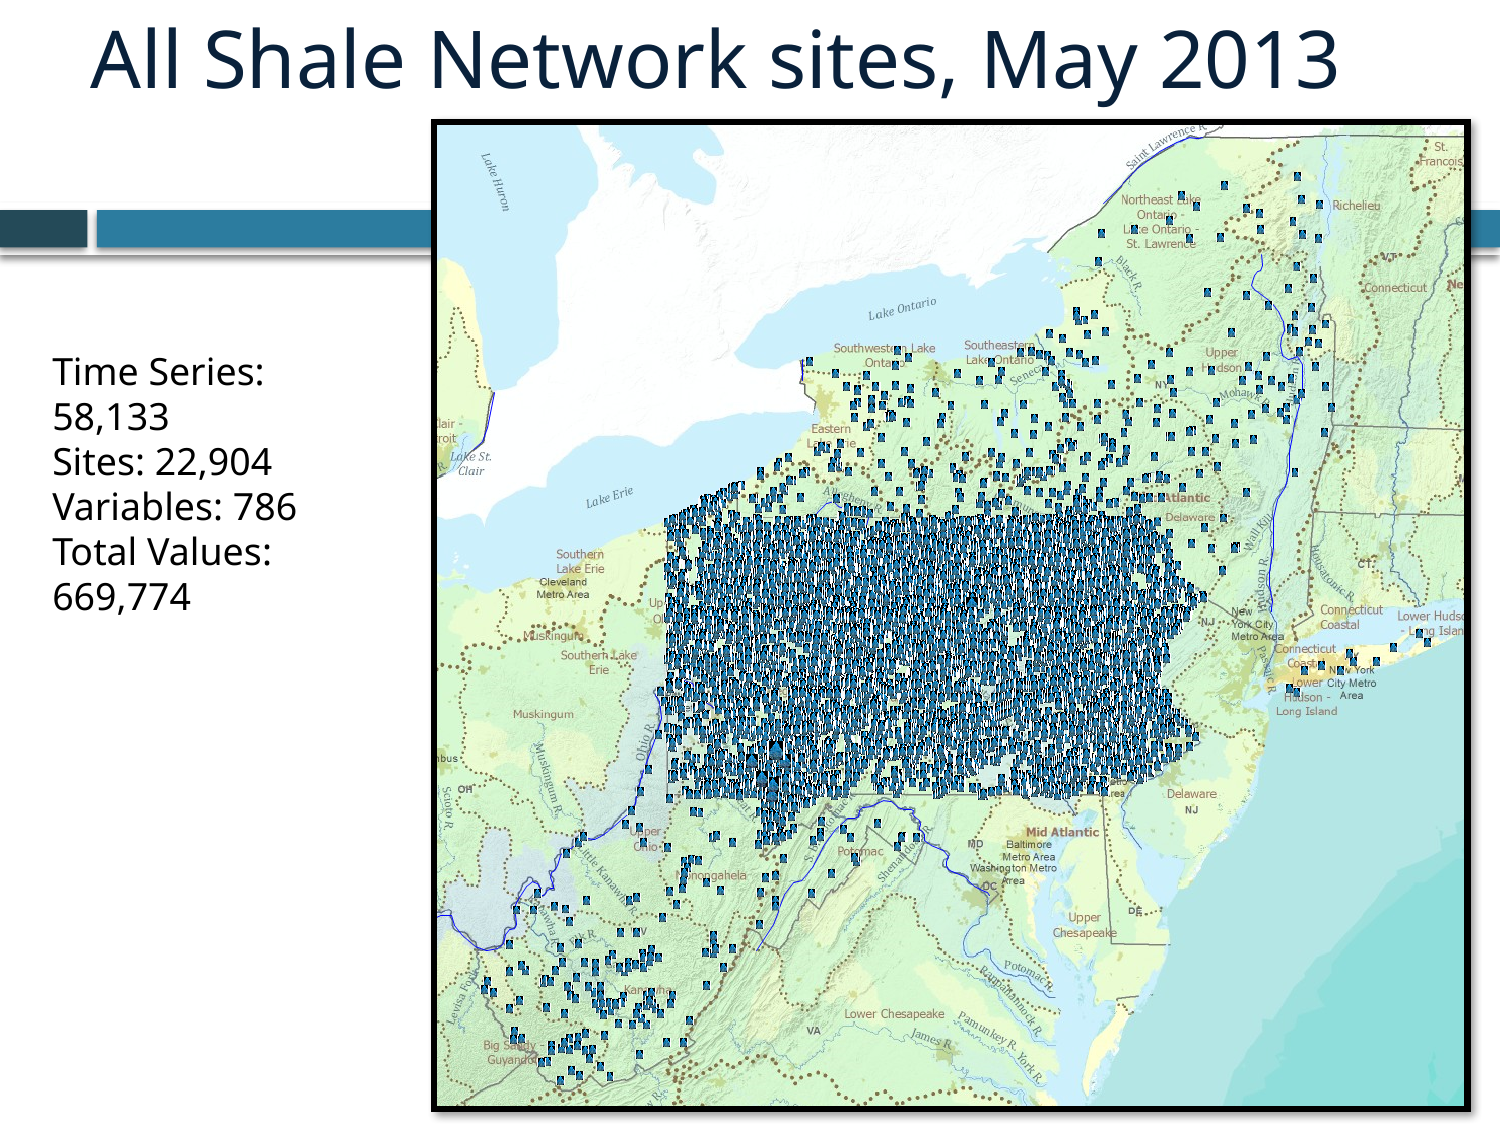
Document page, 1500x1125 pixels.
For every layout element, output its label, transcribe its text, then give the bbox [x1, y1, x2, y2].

picture [437, 124, 1465, 1107]
title All Shale Network sites, May 2013 [75, 0, 1426, 113]
text_box Time Series: 58,133 Sites: 22,904 Variables: 786 Total Values: 669,774 [37, 340, 400, 626]
